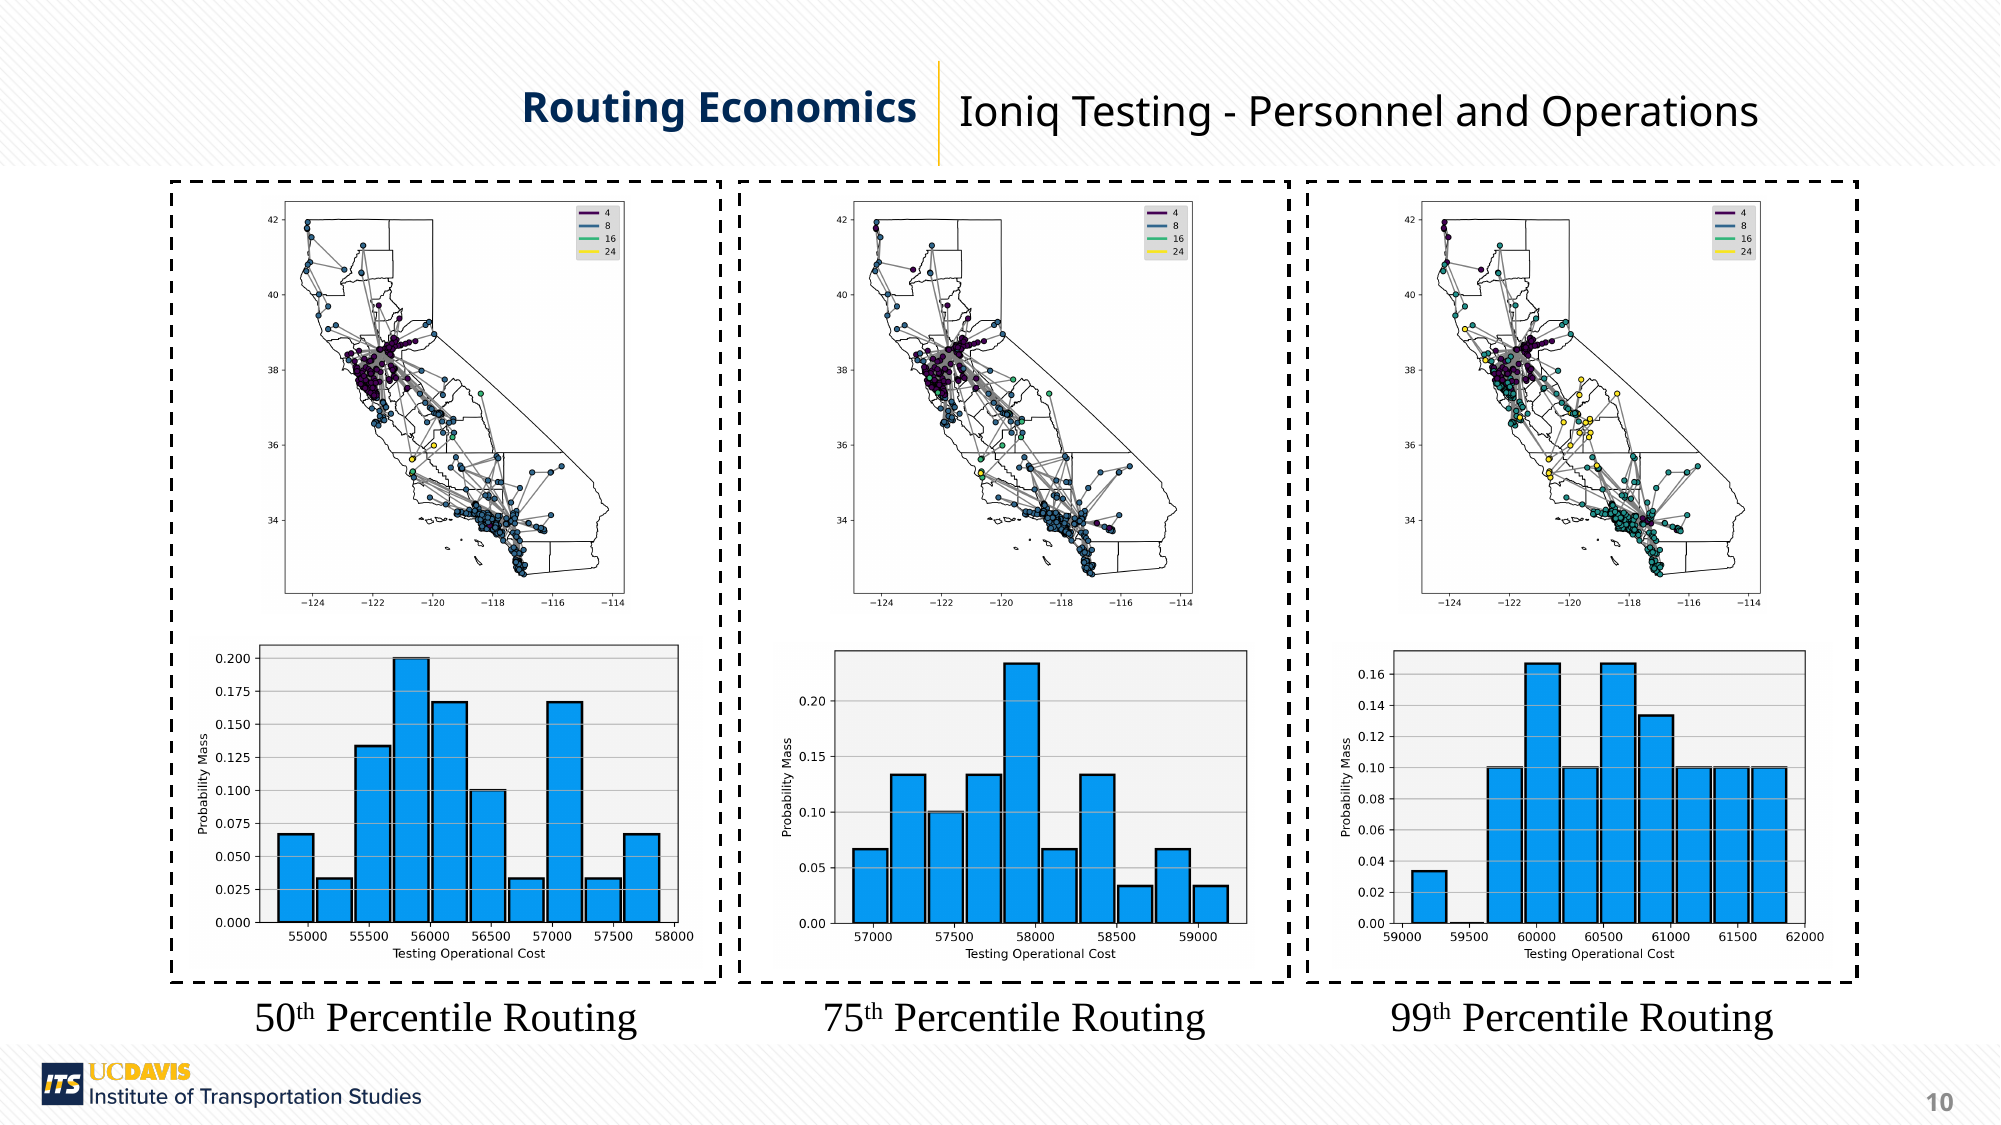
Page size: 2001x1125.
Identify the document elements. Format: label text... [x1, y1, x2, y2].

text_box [1307, 181, 1858, 983]
picture [40, 1061, 421, 1108]
list Ioniq Testing - Personnel and Operations [944, 52, 1953, 166]
list Routing Economics [40, 52, 933, 166]
text_box 75th Percentile Routing [788, 983, 1240, 1048]
text_box 99th Percentile Routing [1356, 983, 1808, 1048]
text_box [171, 181, 721, 983]
text_box 50th Percentile Routing [220, 983, 672, 1048]
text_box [739, 181, 1289, 983]
slide_number [1519, 1082, 1969, 1125]
